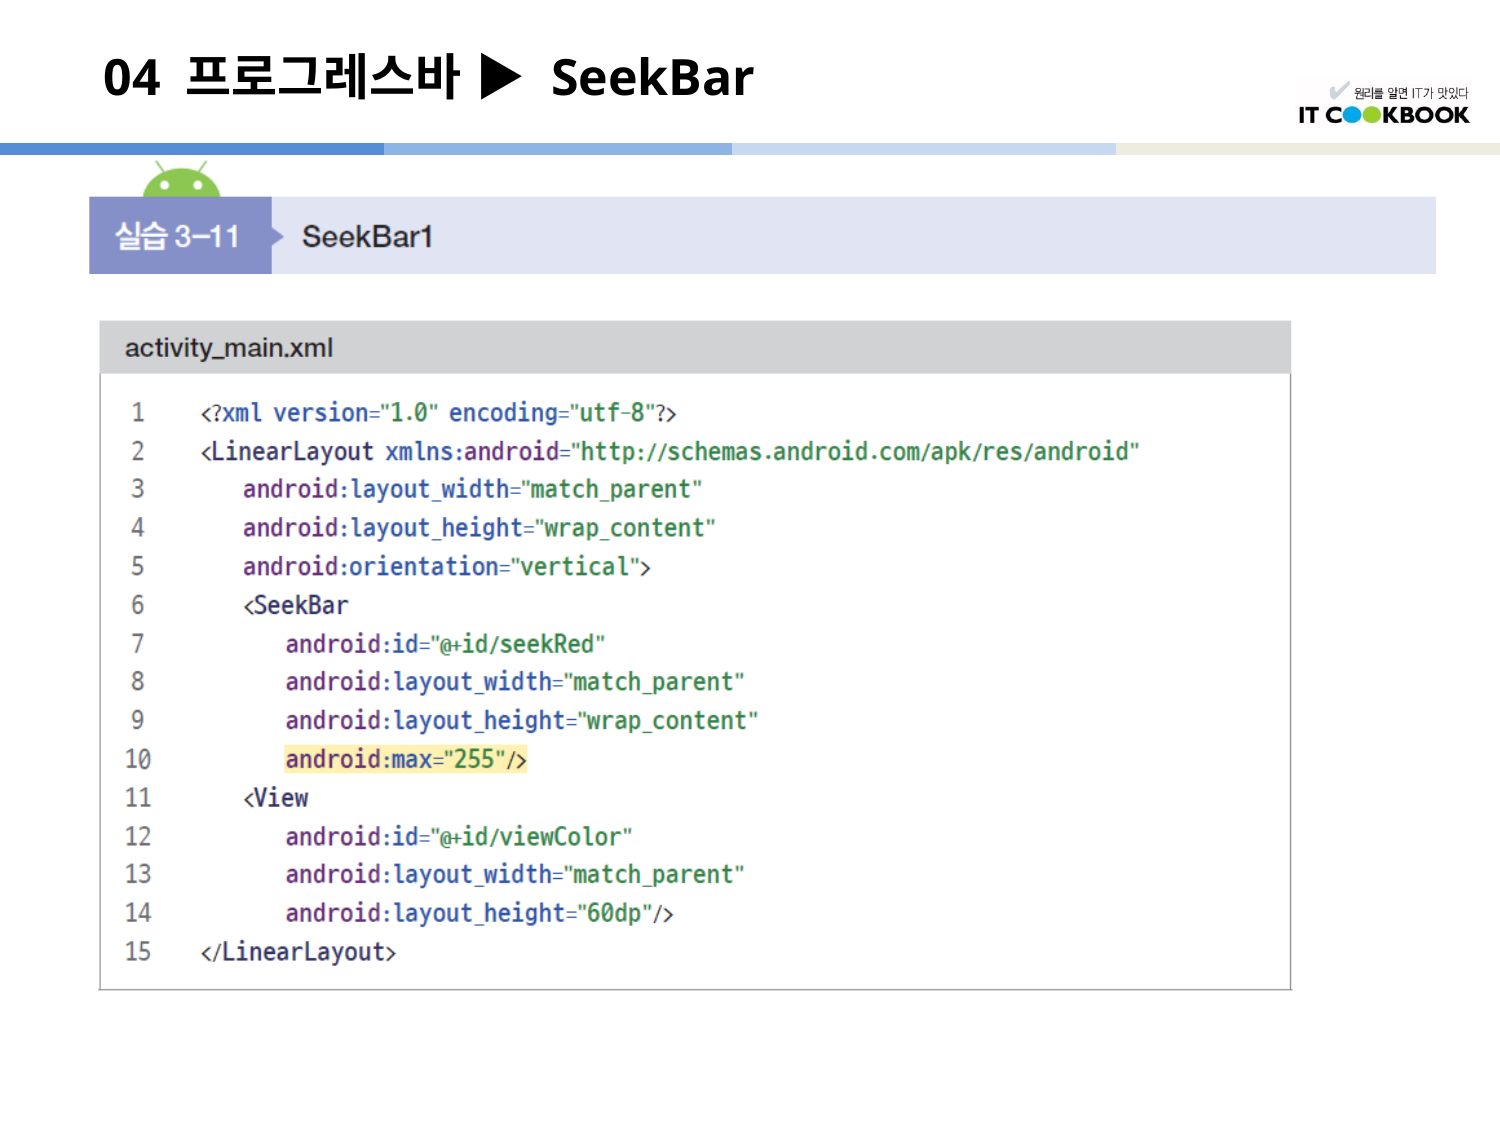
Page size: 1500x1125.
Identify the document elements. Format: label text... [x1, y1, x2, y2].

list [88, 160, 1436, 274]
picture [88, 313, 1312, 1007]
picture [1295, 78, 1473, 125]
title 04 프로그레스바 ▶ SeekBar [88, 30, 1330, 121]
